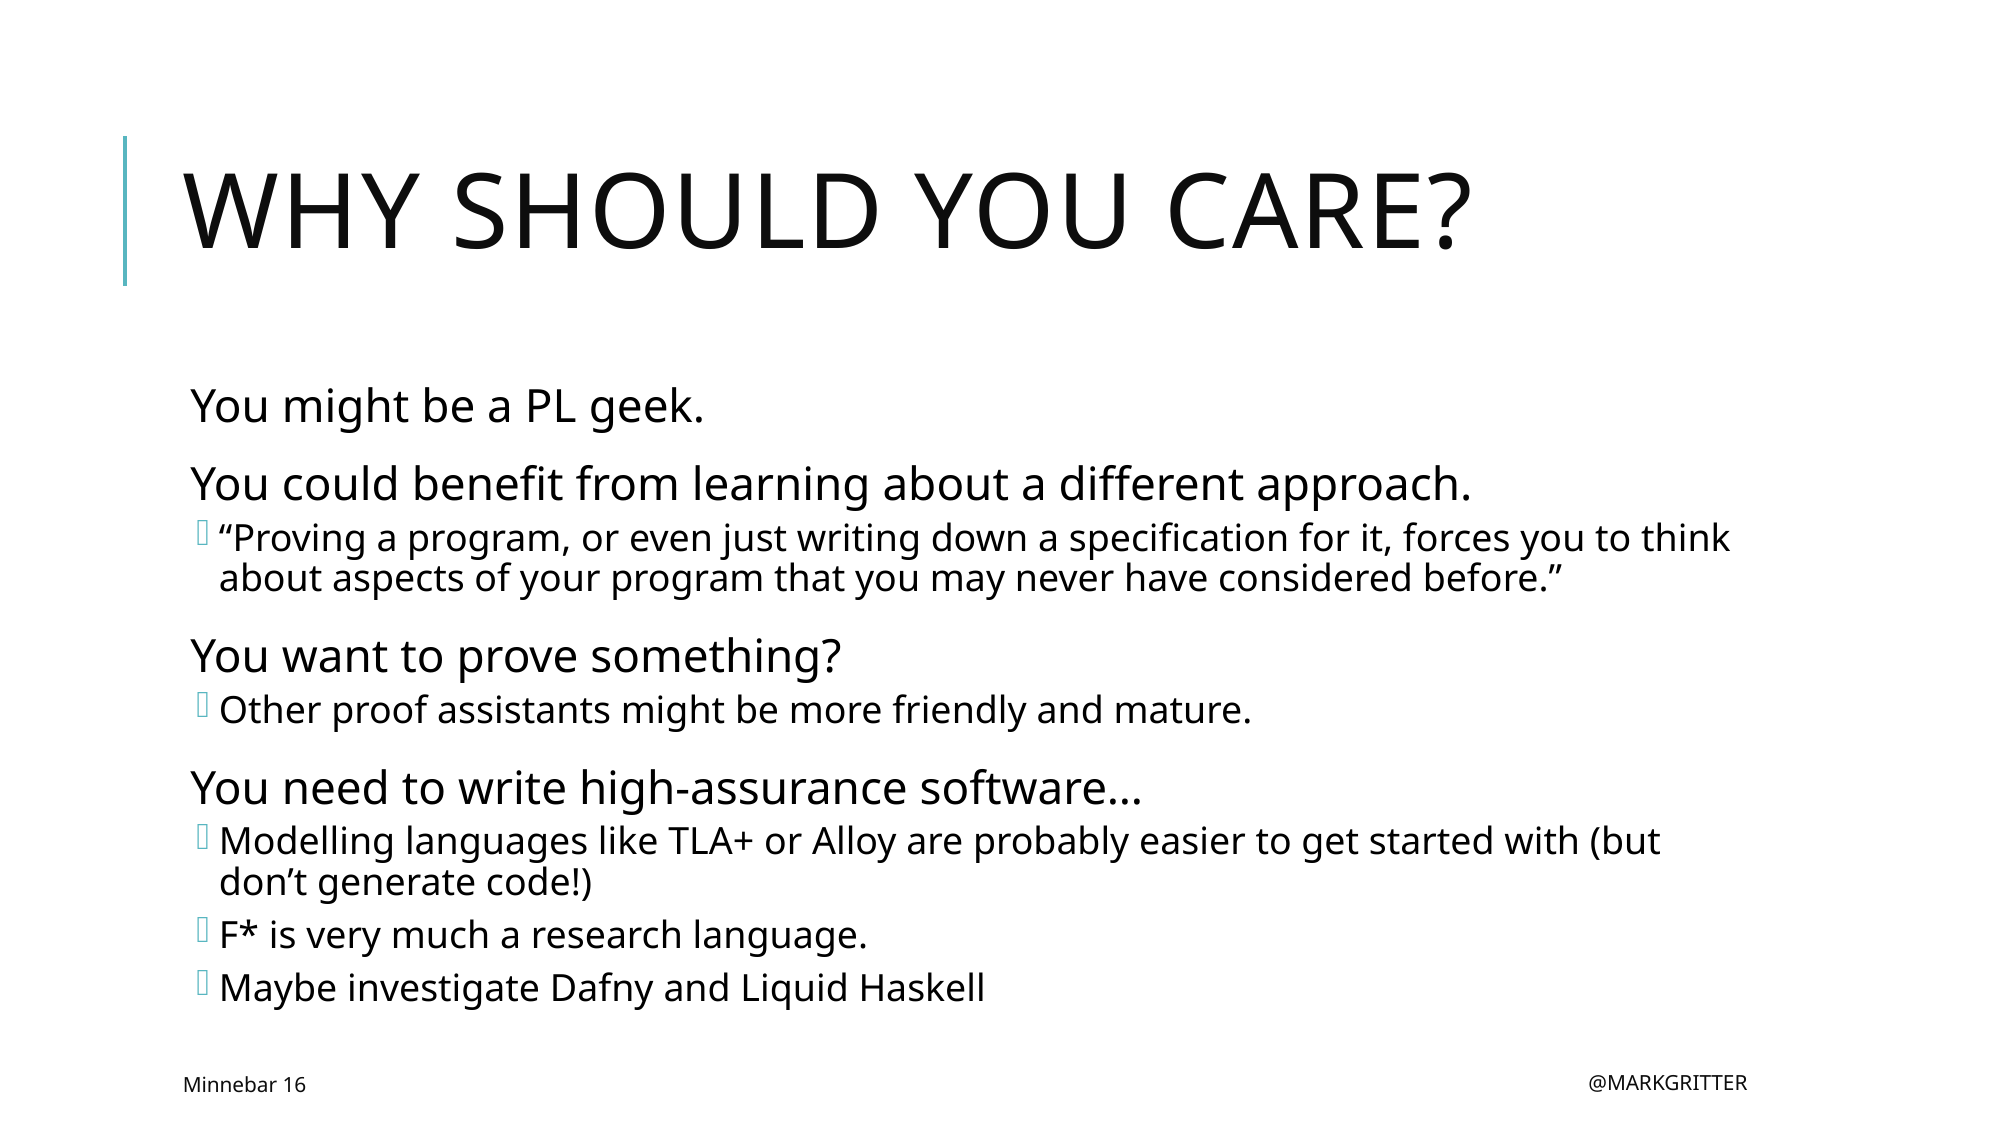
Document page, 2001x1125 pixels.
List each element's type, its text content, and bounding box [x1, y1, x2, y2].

footer @markgritter [794, 1061, 1763, 1107]
slide_number Minnebar 16 [168, 1061, 522, 1107]
title Why should you care? [168, 96, 1763, 342]
list You might be a PL geek. You could benefit from learning about a different approach. “Proving a program, or even just writing down a specification for it, forces you to think about aspects of your program that you may never have considered before.” You want to prove something? Other proof assistants might be more friendly and mature. You need to write high-assurance software… Modelling languages like TLA+ or Alloy are probably easier to get started with (but don’t generate code!) F* is very much a research language. Maybe investigate Dafny and Liquid Haskell [168, 375, 1763, 1035]
